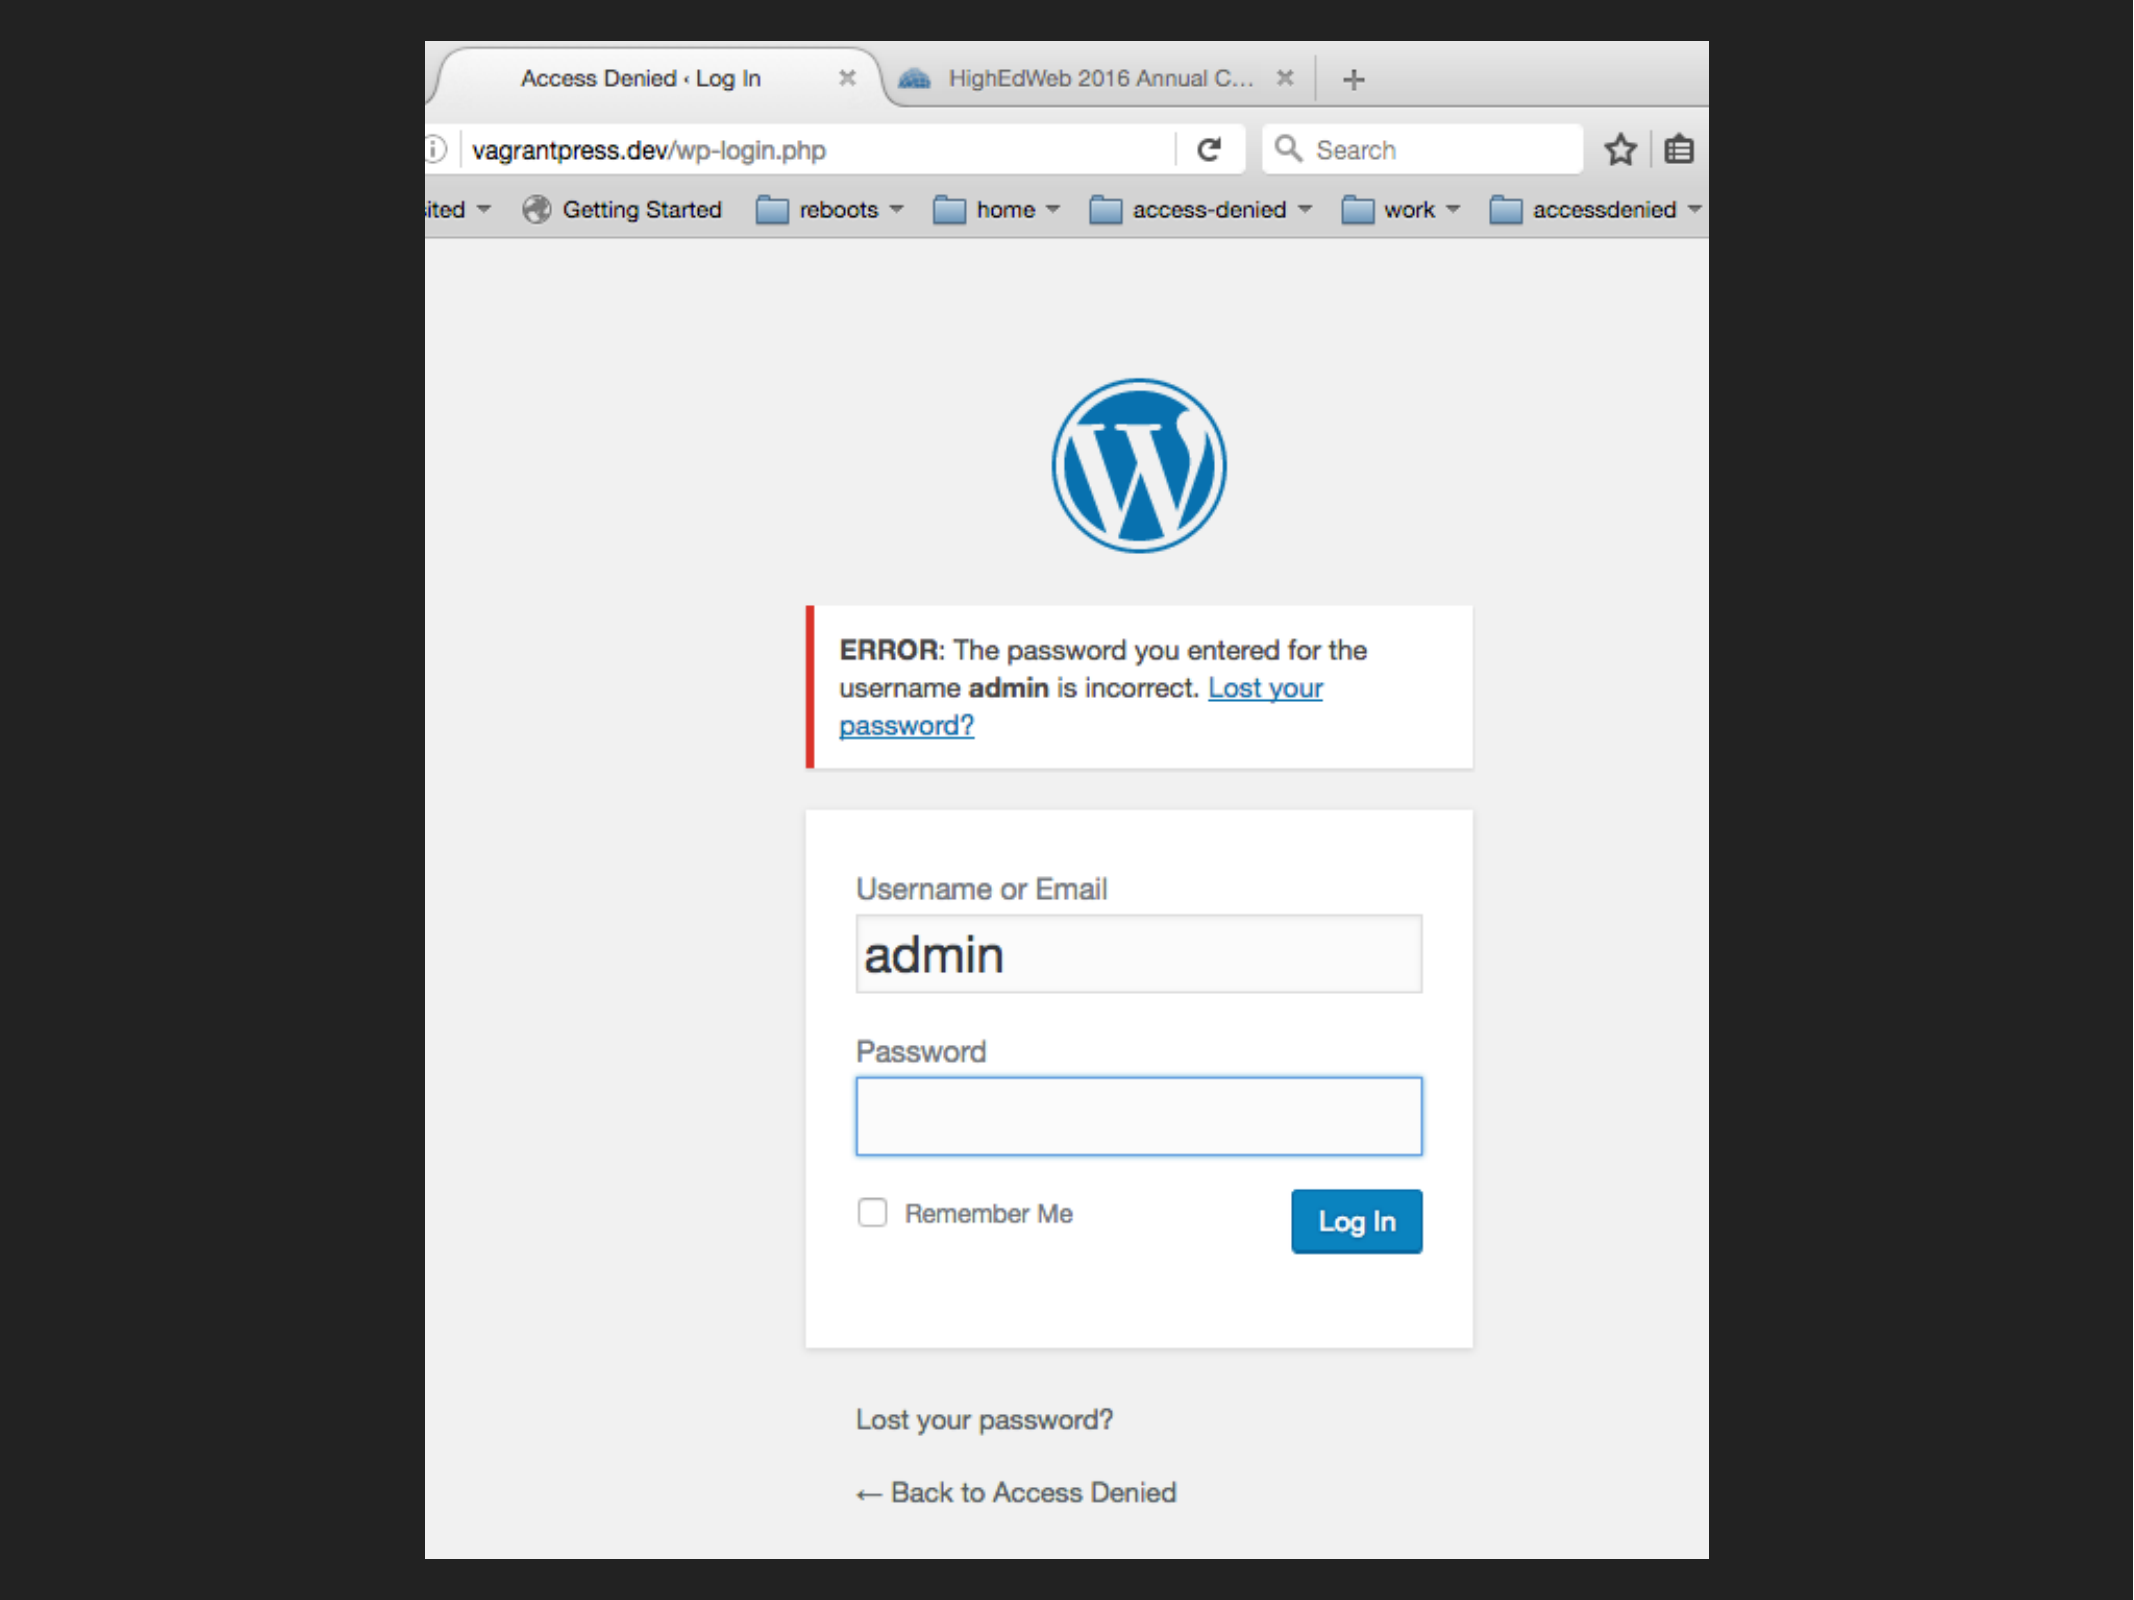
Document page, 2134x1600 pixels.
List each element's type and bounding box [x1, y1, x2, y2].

picture [424, 41, 1709, 1559]
